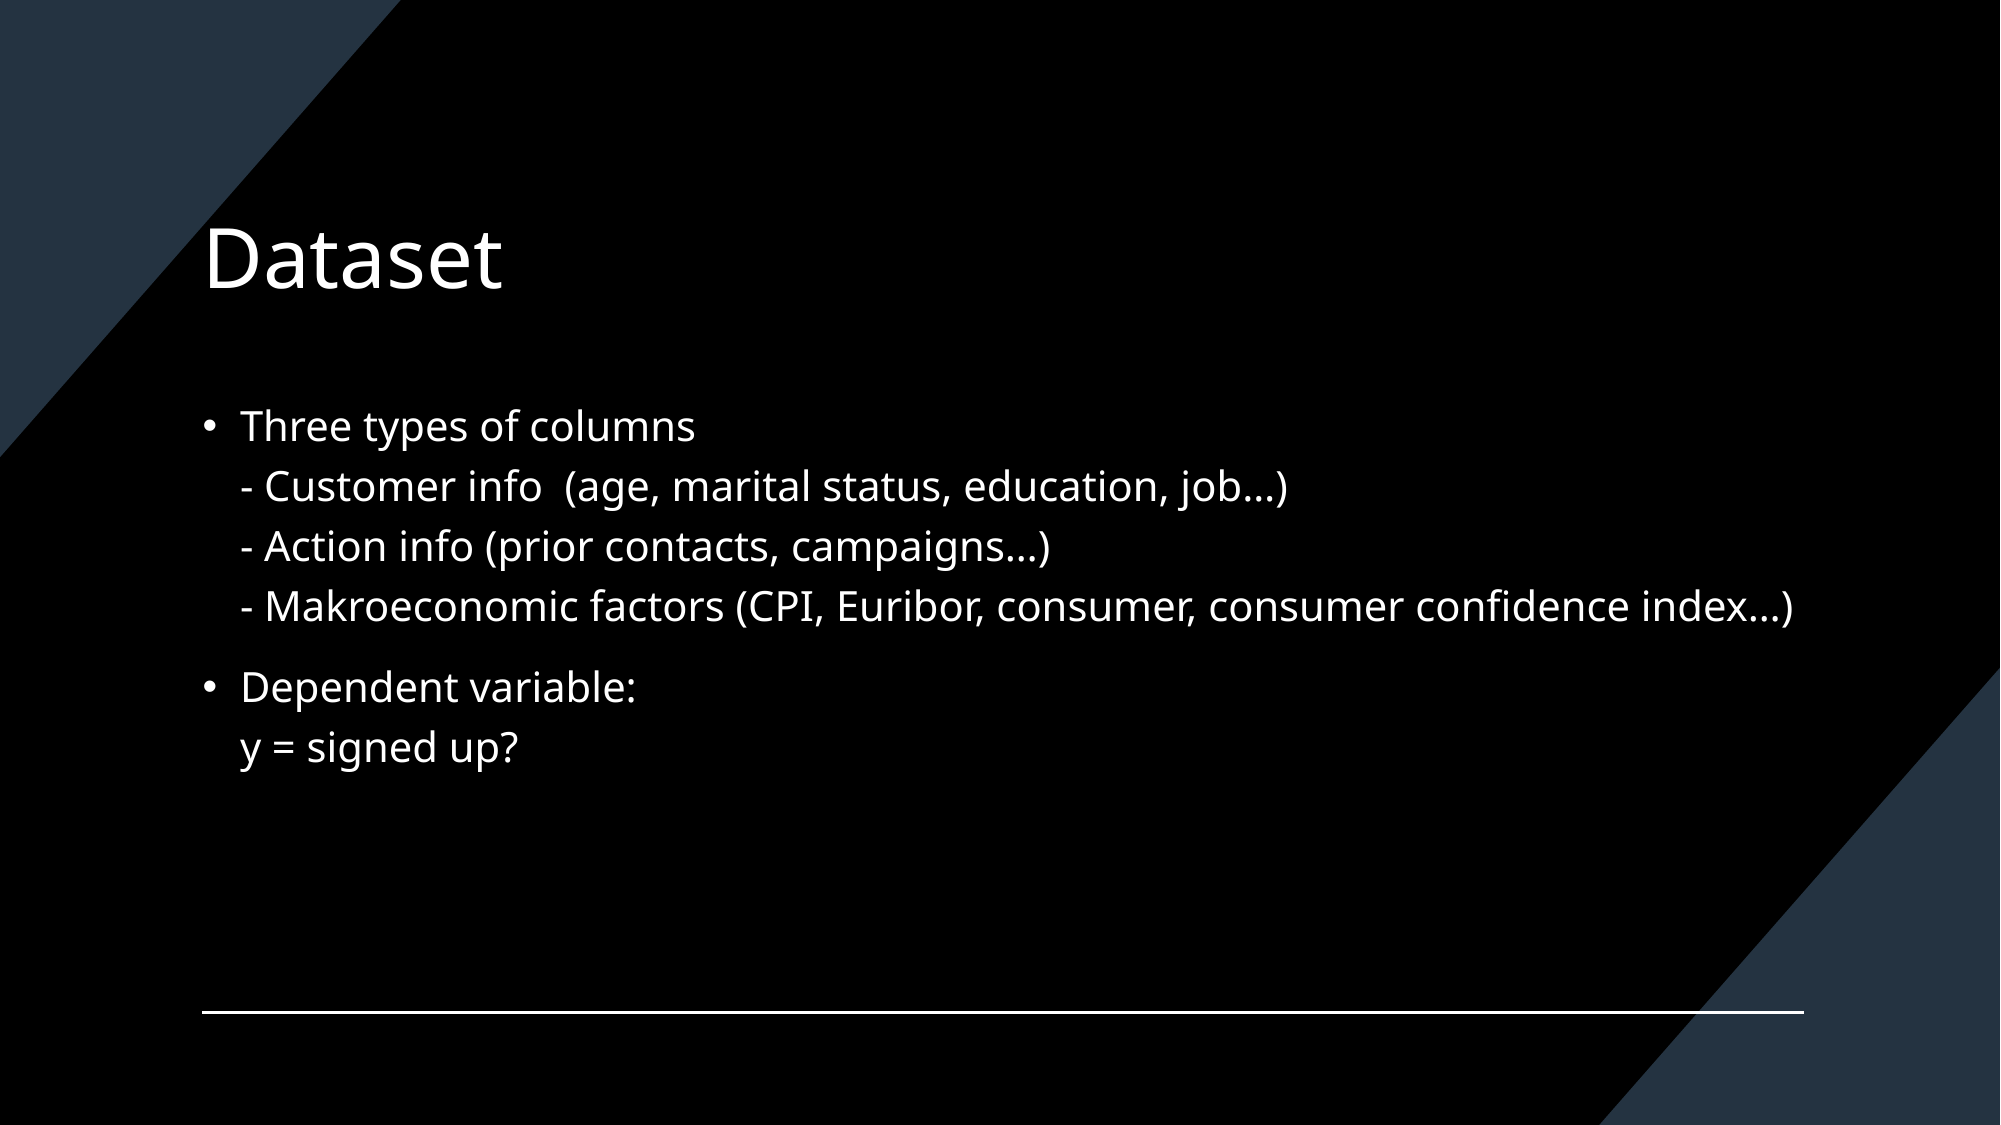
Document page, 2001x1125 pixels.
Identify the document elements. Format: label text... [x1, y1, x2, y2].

title Dataset [187, 143, 1813, 367]
list Three types of columns - Customer info (age, marital status, education, job…) - Action info (prior contacts, campaigns…) - Makroeconomic factors (CPI, Euribor, consumer, consumer confidence index…) Dependent variable: y = signed up? [187, 382, 1813, 968]
